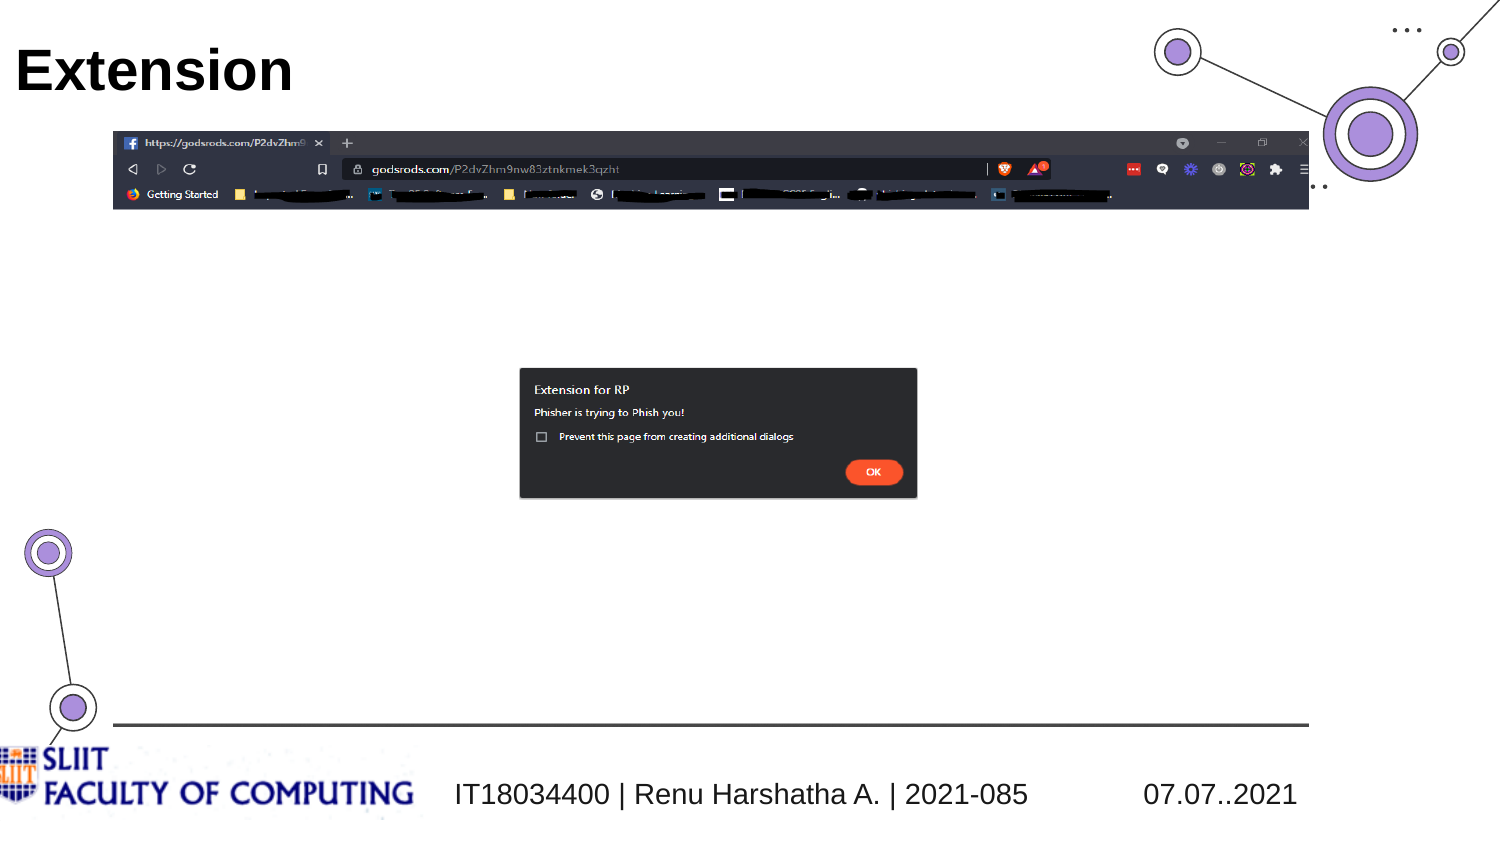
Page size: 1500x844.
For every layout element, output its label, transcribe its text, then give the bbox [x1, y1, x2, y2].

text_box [0, 745, 1485, 821]
text_box Extension [0, 24, 1033, 110]
picture [113, 130, 1309, 727]
